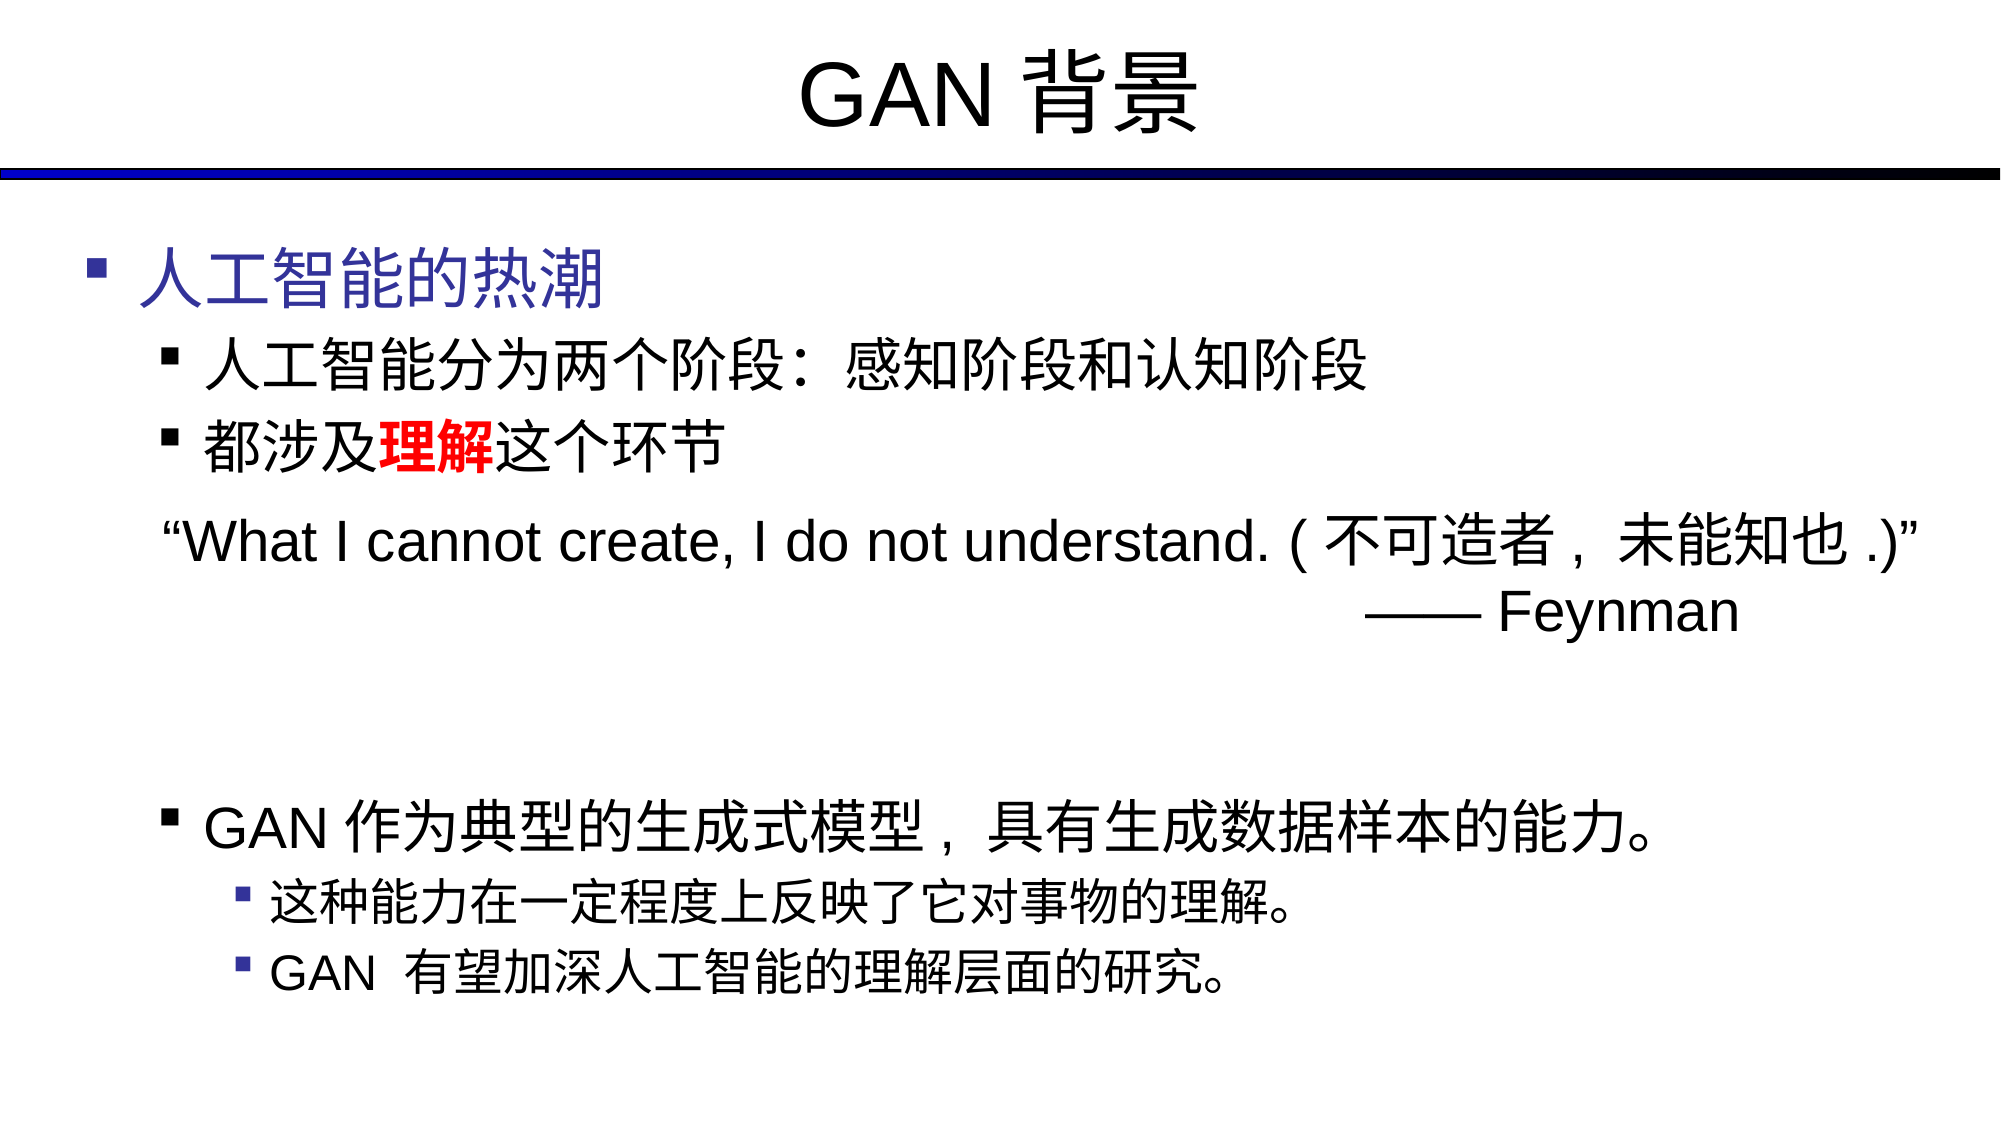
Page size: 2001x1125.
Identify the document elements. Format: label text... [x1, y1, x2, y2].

title GAN背景 [0, 0, 2000, 184]
text_box “What I cannot create, I do not understand. (不可造者, 未能知也.)” —— Feynman [147, 495, 1983, 651]
list 人工智能的热潮 人工智能分为两个阶段：感知阶段和认知阶段 都涉及理解这个环节 GAN作为典型的生成式模型, 具有生成数据样本的能力。 这种能力在一定程度上反映了它对事物的理解。 GAN 有望加深人工智能的理解层面的研究。 [66, 228, 1934, 1006]
